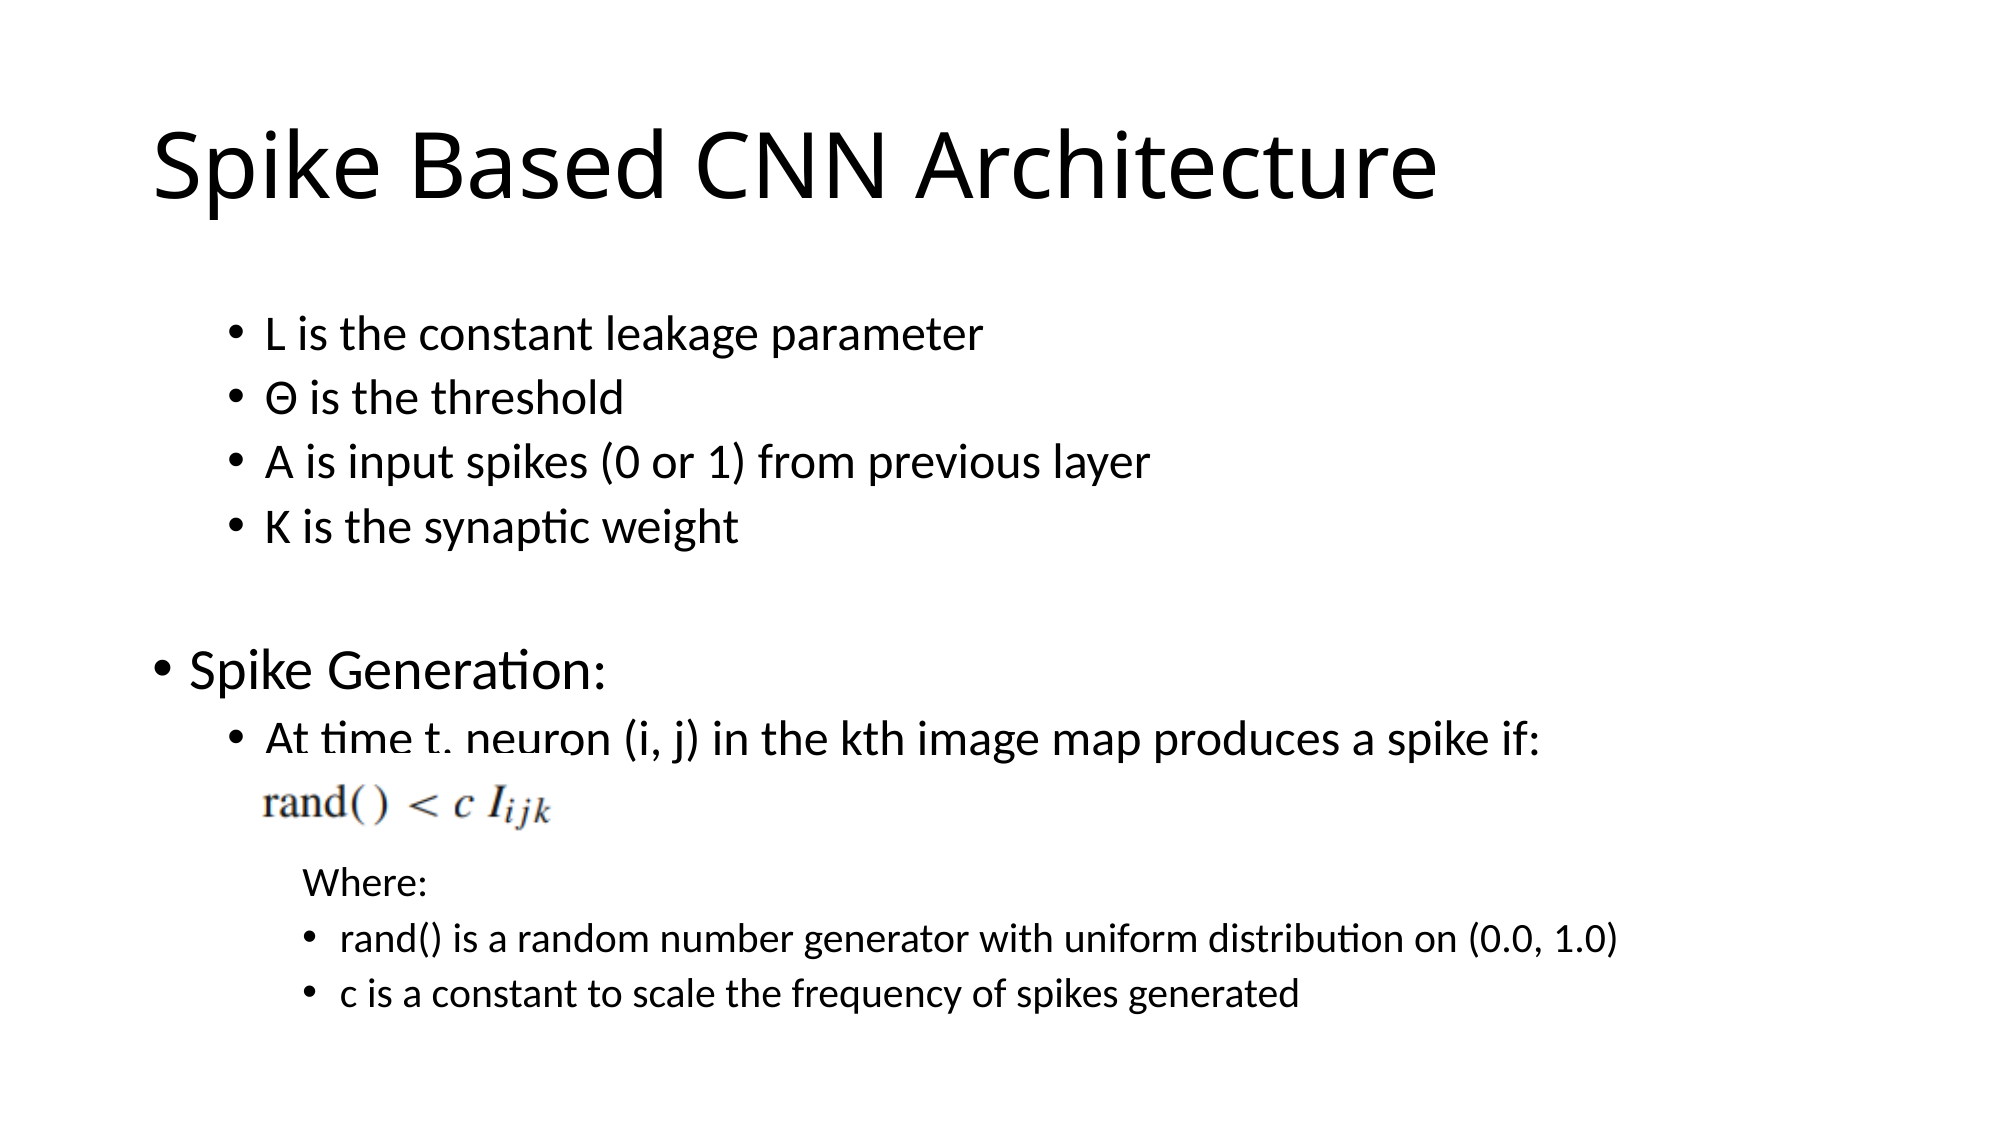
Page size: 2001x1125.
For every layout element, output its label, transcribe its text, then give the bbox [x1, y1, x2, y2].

title Spike Based CNN Architecture [137, 59, 1863, 278]
list L is the constant leakage parameter Θ is the threshold A is input spikes (0 or 1) from previous layer K is the synaptic weight Spike Generation: At time t, neuron (i, j) in the kth image map produces a spike if: Where: rand() is a random number generator with uniform distribution on (0.0, 1.0) c is a constant to scale the frequency of spikes generated [137, 299, 1863, 1066]
picture [251, 753, 571, 849]
